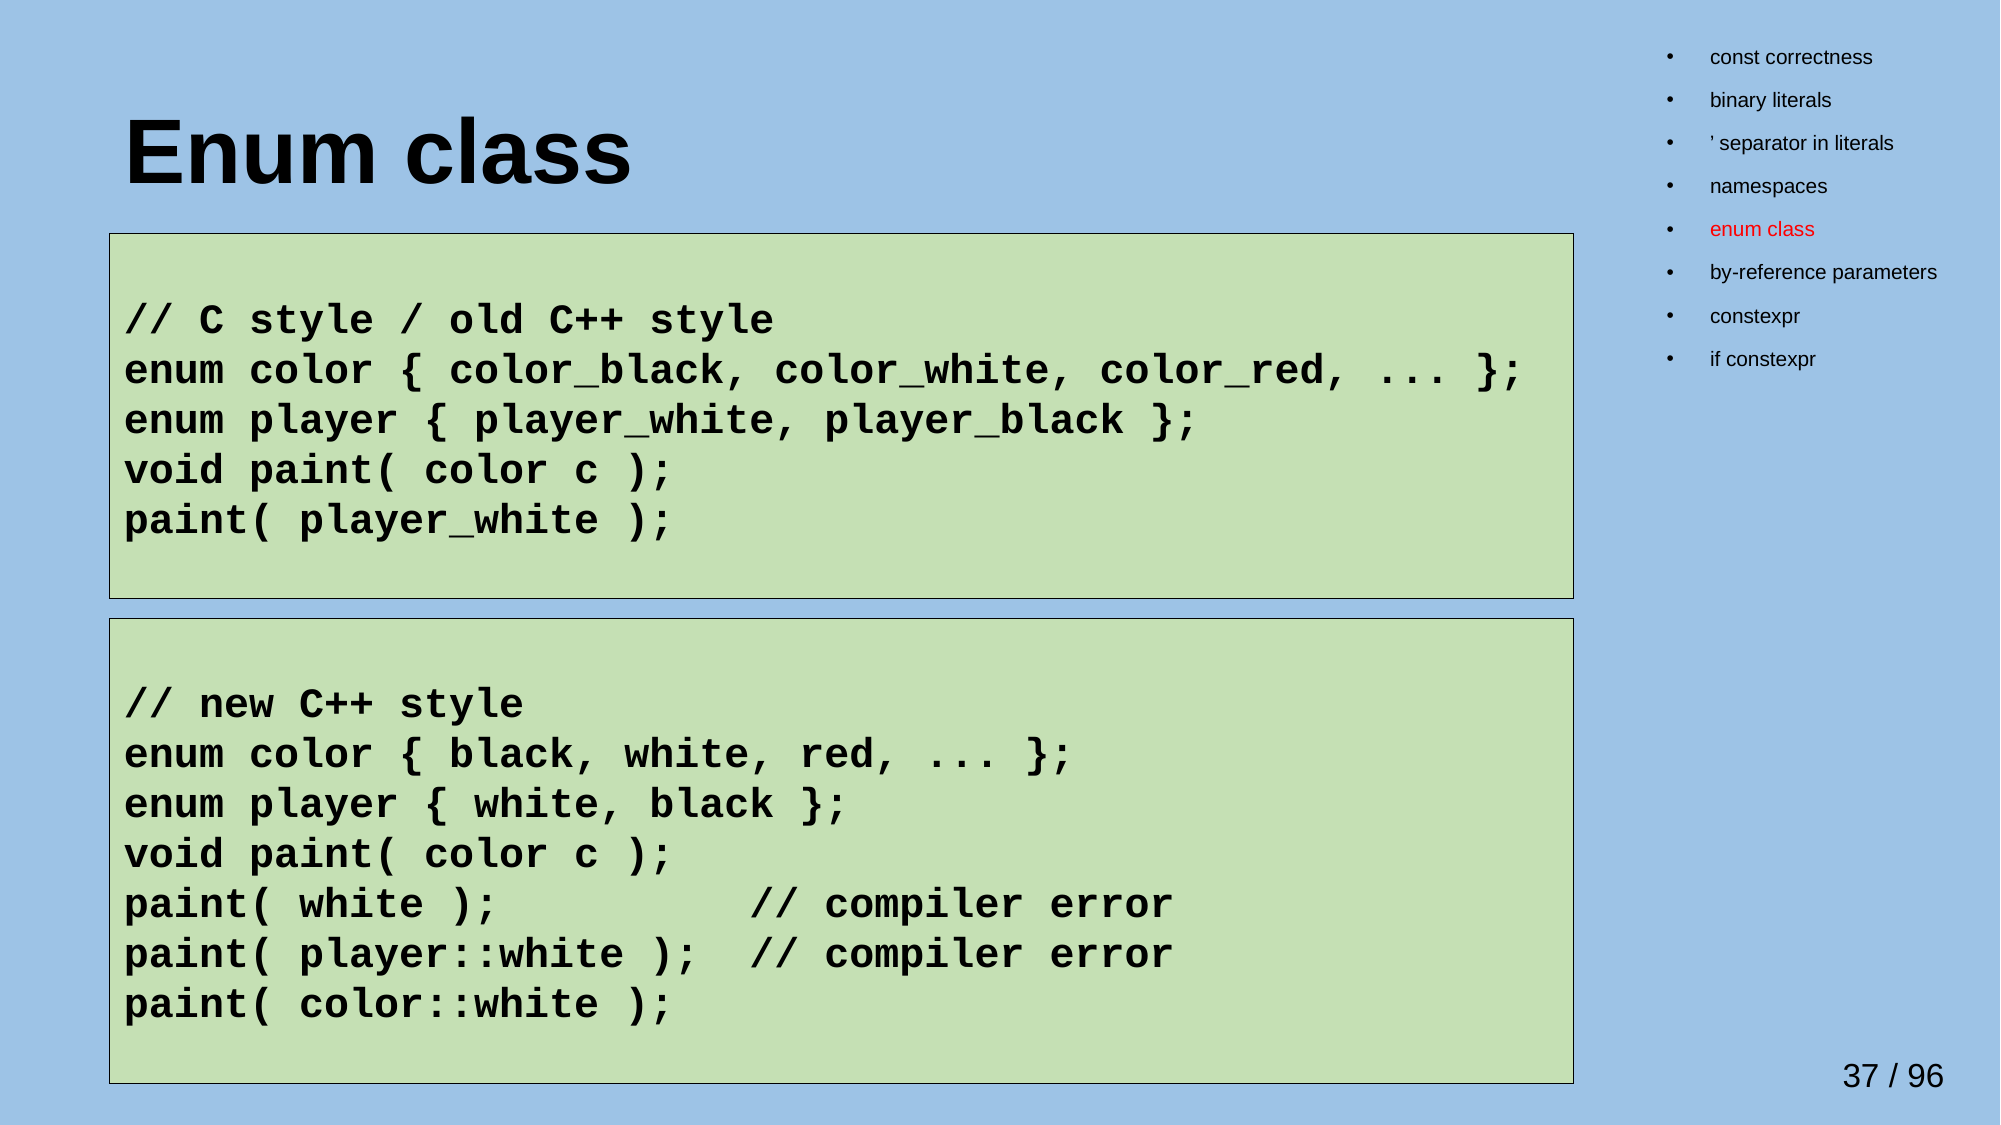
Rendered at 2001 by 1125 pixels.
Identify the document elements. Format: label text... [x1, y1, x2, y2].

text_box const correctness binary literals ’ separator in literals namespaces enum class by-reference parameters constexpr if constexpr [1651, 0, 2000, 415]
text_box // new C++ style enum color { black, white, red, ... }; enum player { white, black }; void paint( color c ); paint( white ); // compiler error paint( player::white ); // compiler error paint( color::white ); [109, 618, 1574, 1084]
text_box // C style / old C++ style enum color { color_black, color_white, color_red, ... }; enum player { player_white, player_black }; void paint( color c ); paint( player_white ); [109, 233, 1574, 599]
title Enum class [109, 45, 1651, 263]
